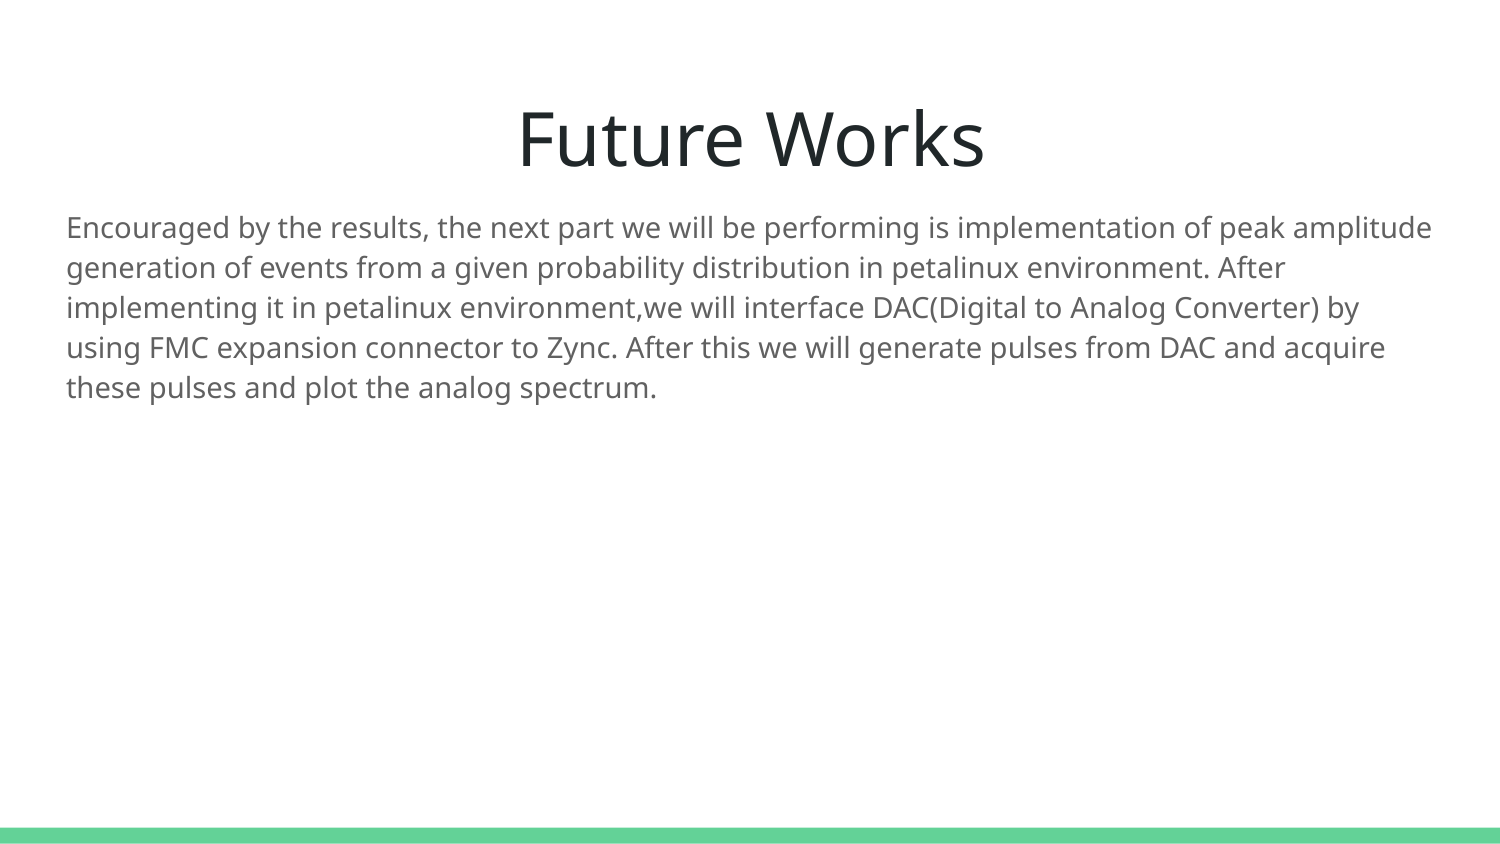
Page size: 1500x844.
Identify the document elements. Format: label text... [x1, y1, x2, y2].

list Encouraged by the results, the next part we will be performing is implementation of peak amplitude generation of events from a given probability distribution in petalinux environment. After implementing it in petalinux environment,we will interface DAC(Digital to Analog Converter) by using FMC expansion connector to Zync. After this we will generate pulses from DAC and acquire these pulses and plot the analog spectrum. [51, 189, 1449, 750]
title Future Works [51, 76, 1449, 171]
